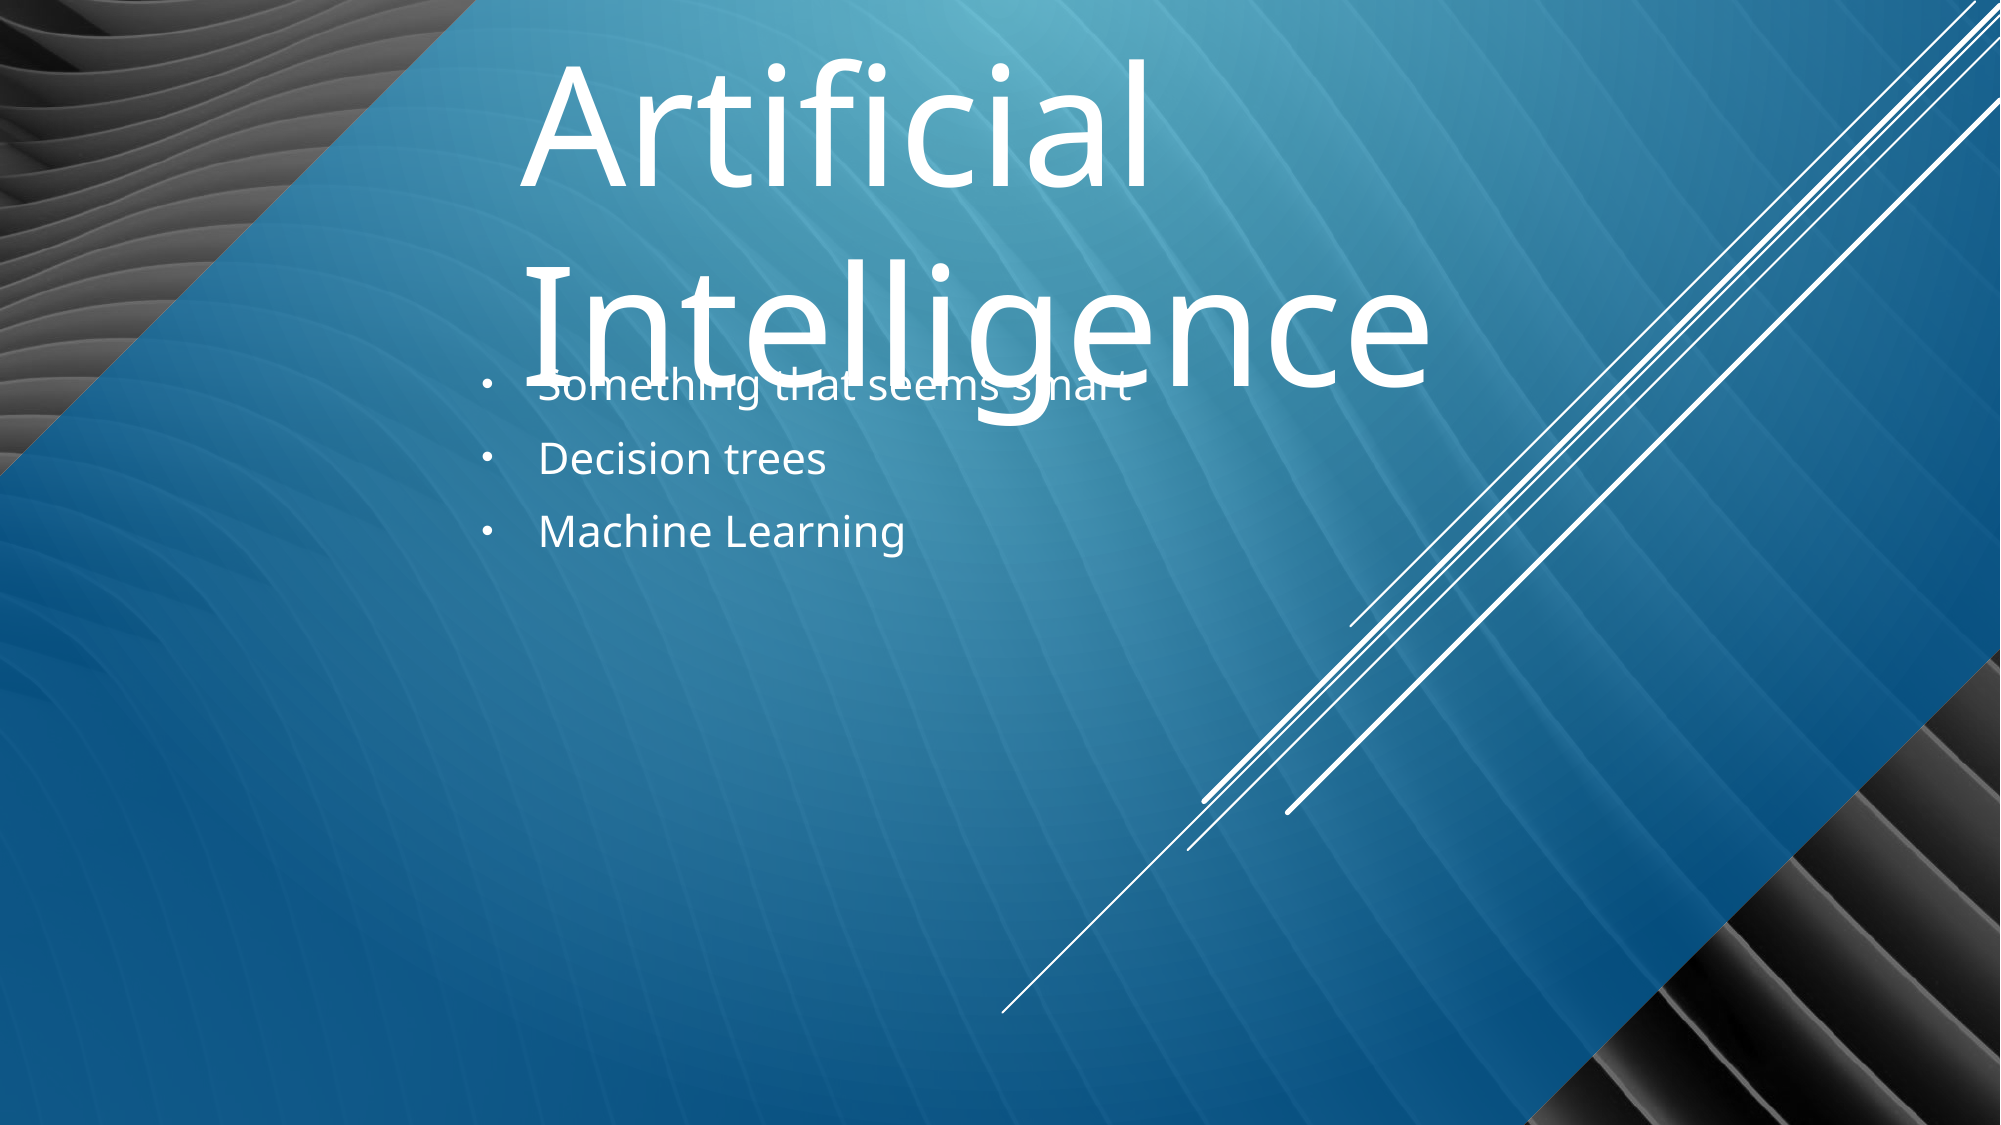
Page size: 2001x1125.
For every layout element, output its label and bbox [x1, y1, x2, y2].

picture [0, 0, 2000, 1125]
text_box [1002, 1, 2000, 1013]
